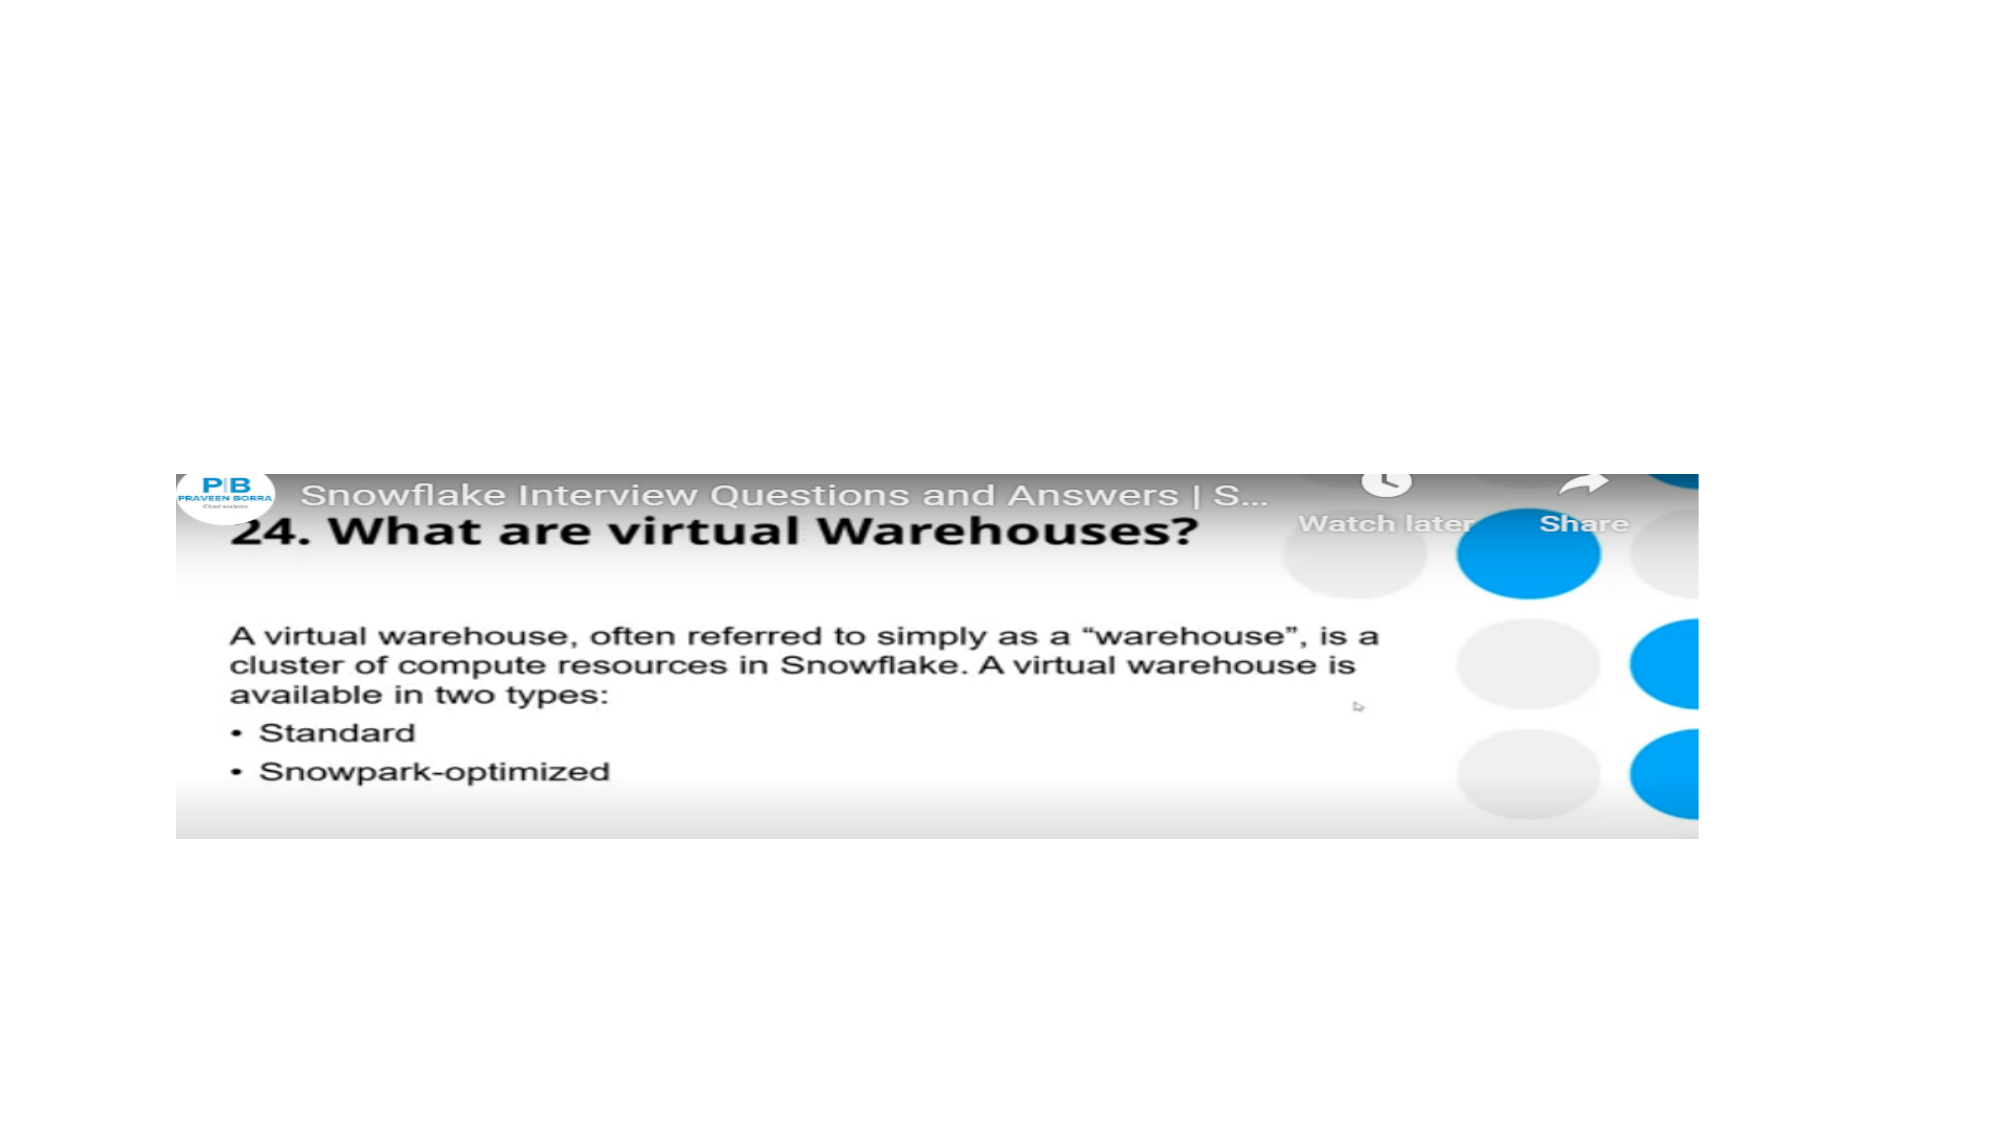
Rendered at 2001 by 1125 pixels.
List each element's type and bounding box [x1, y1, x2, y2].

list [176, 474, 1704, 839]
